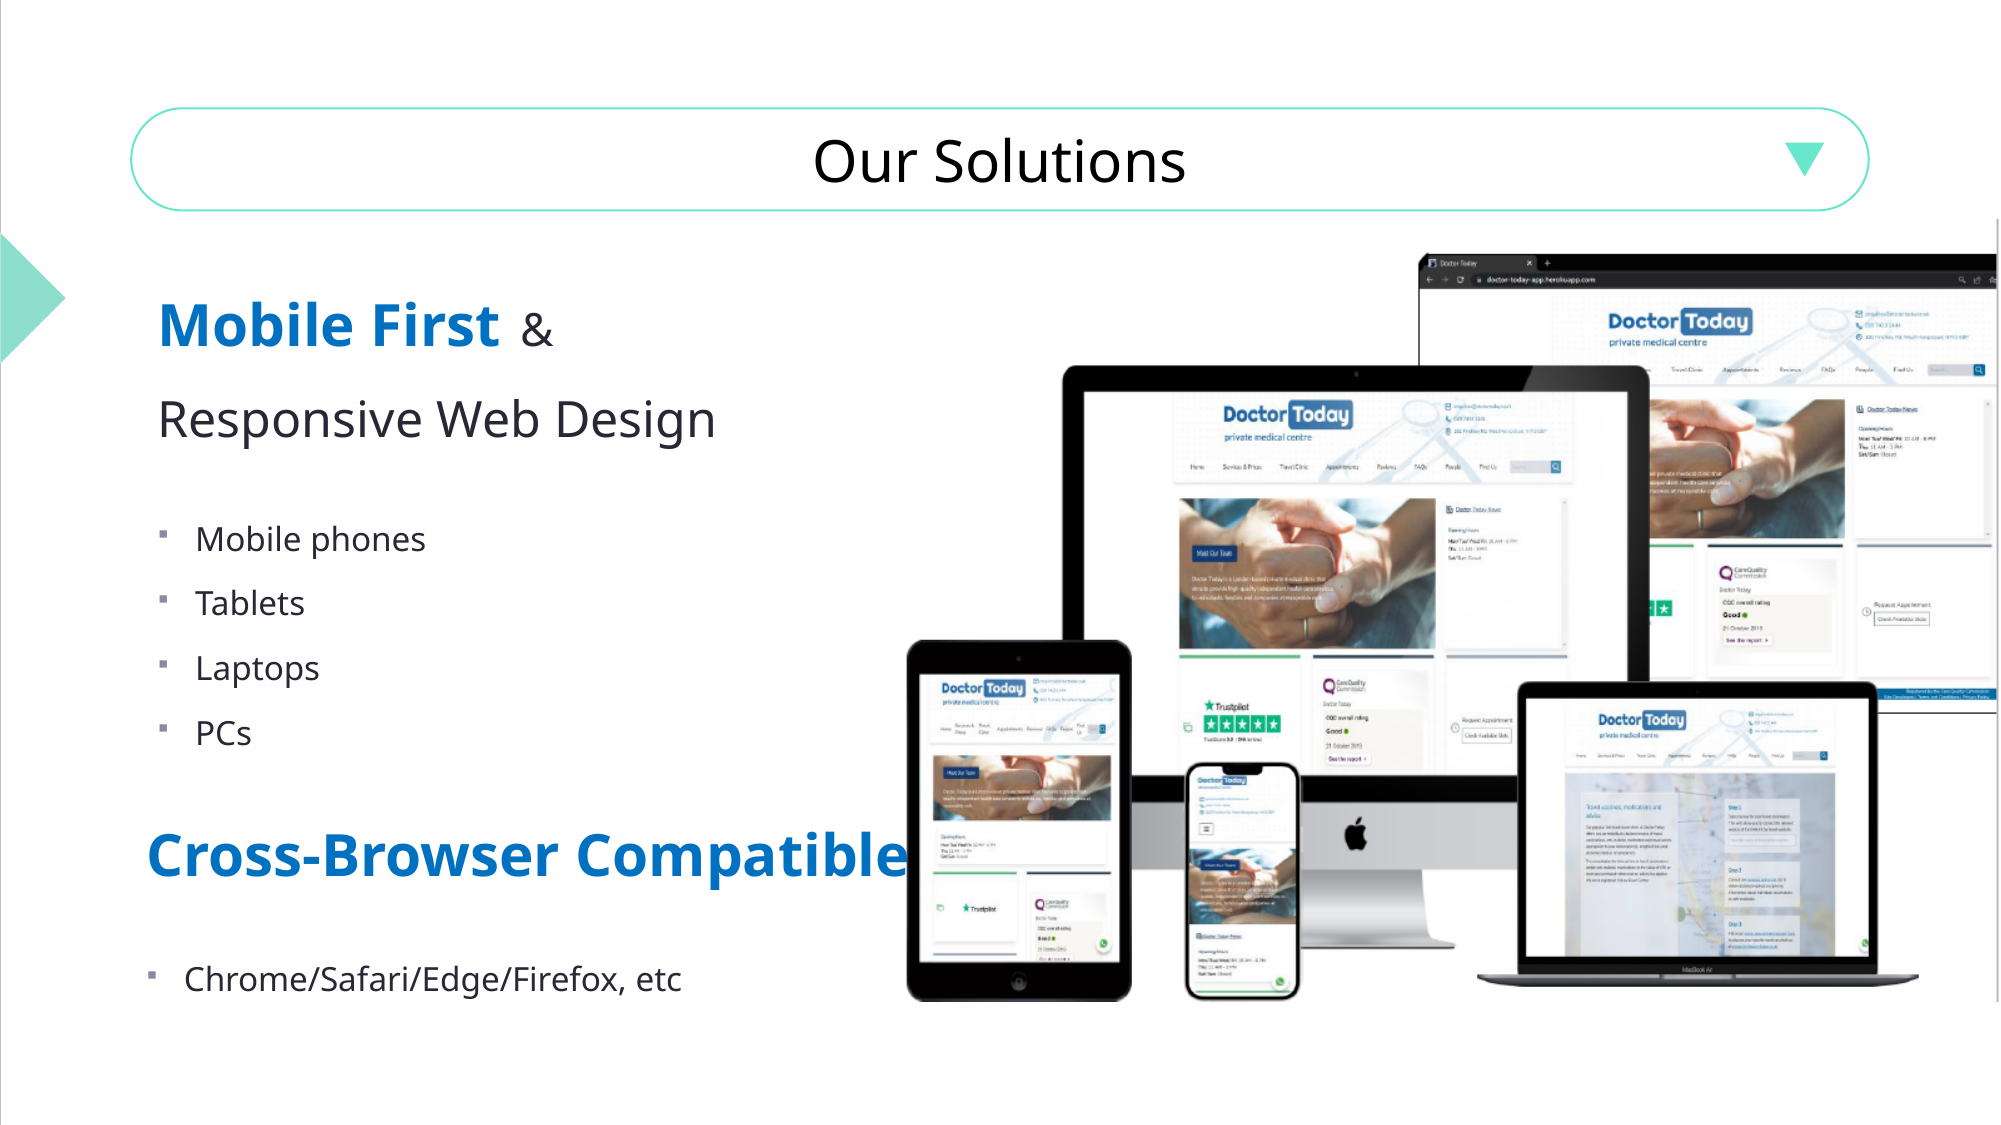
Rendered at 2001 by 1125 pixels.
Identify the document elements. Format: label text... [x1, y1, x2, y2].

text_box [1784, 142, 1825, 177]
text_box Cross-Browser Compatible Chrome/Safari/Edge/Firefox, etc [131, 803, 1061, 1030]
text_box Mobile First & Responsive Web Design Mobile phones Tablets Laptops PCs [142, 256, 858, 794]
text_box Our Solutions [130, 107, 1870, 212]
picture [0, 0, 2001, 1125]
